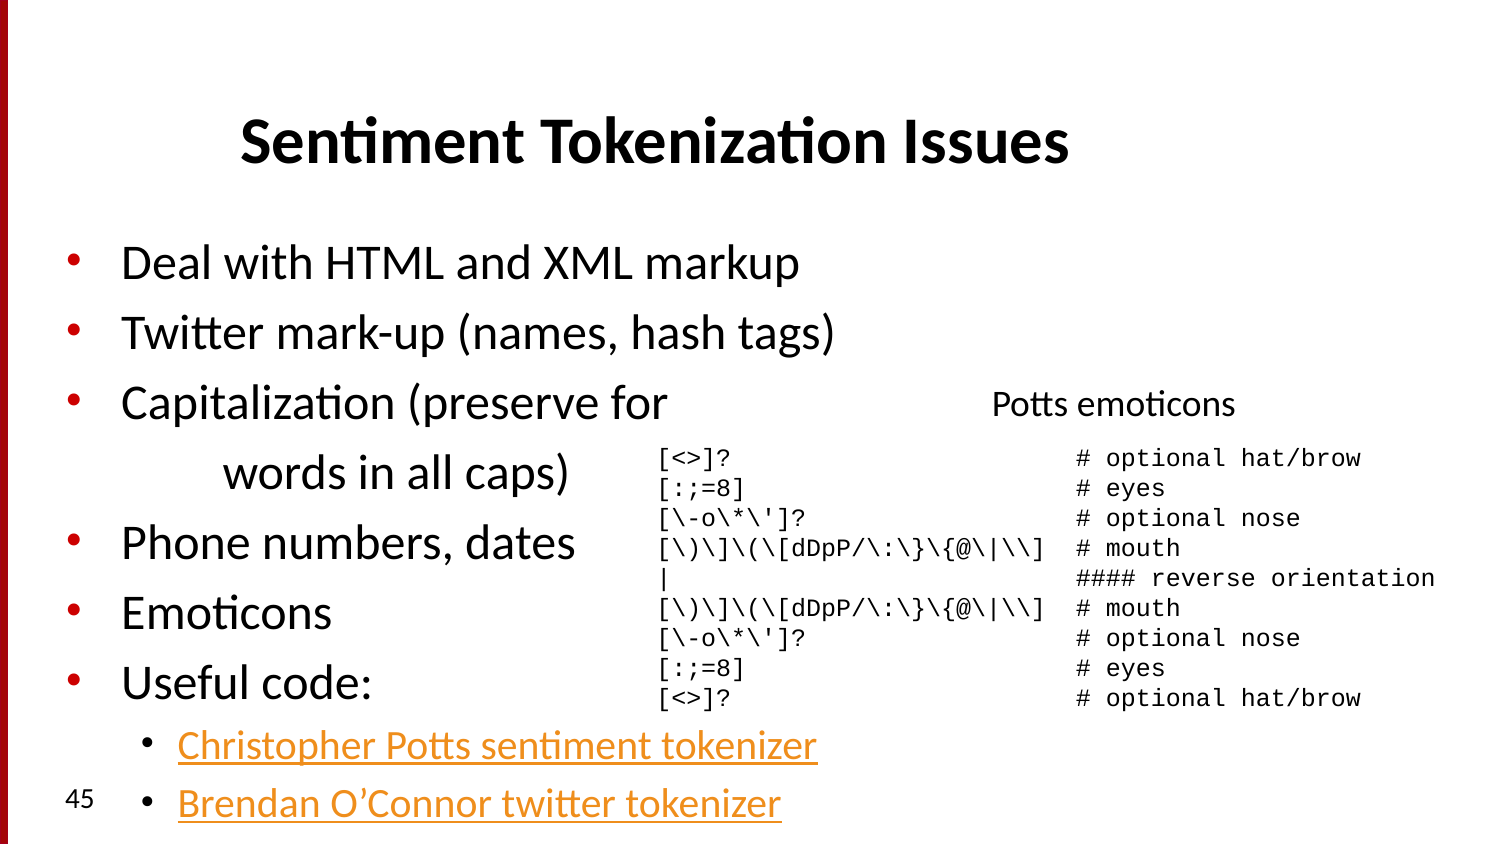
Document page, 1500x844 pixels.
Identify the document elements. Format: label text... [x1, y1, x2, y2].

title Sentiment Tokenization Issues [225, 62, 1450, 185]
list Deal with HTML and XML markup Twitter mark-up (names, hash tags) Capitalization (preserve for words in all caps) Phone numbers, dates Emoticons Useful code: Christopher Potts sentiment tokenizer Brendan O’Connor twitter tokenizer [50, 221, 1050, 769]
slide_number 45 [49, 771, 376, 829]
text_box Potts emoticons [977, 371, 1252, 432]
text_box [<>]? # optional hat/brow [:;=8] # eyes [\-o\*\']? # optional nose [\)\]\(\[dDpP/\:\}\{@\|\\] # mouth | #### reverse orientation [\)\]\(\[dDpP/\:\}\{@\|\\] # mouth [\-o\*\']? # optional nose [:;=8] # eyes [<>]? # optional hat/brow [641, 434, 1452, 719]
